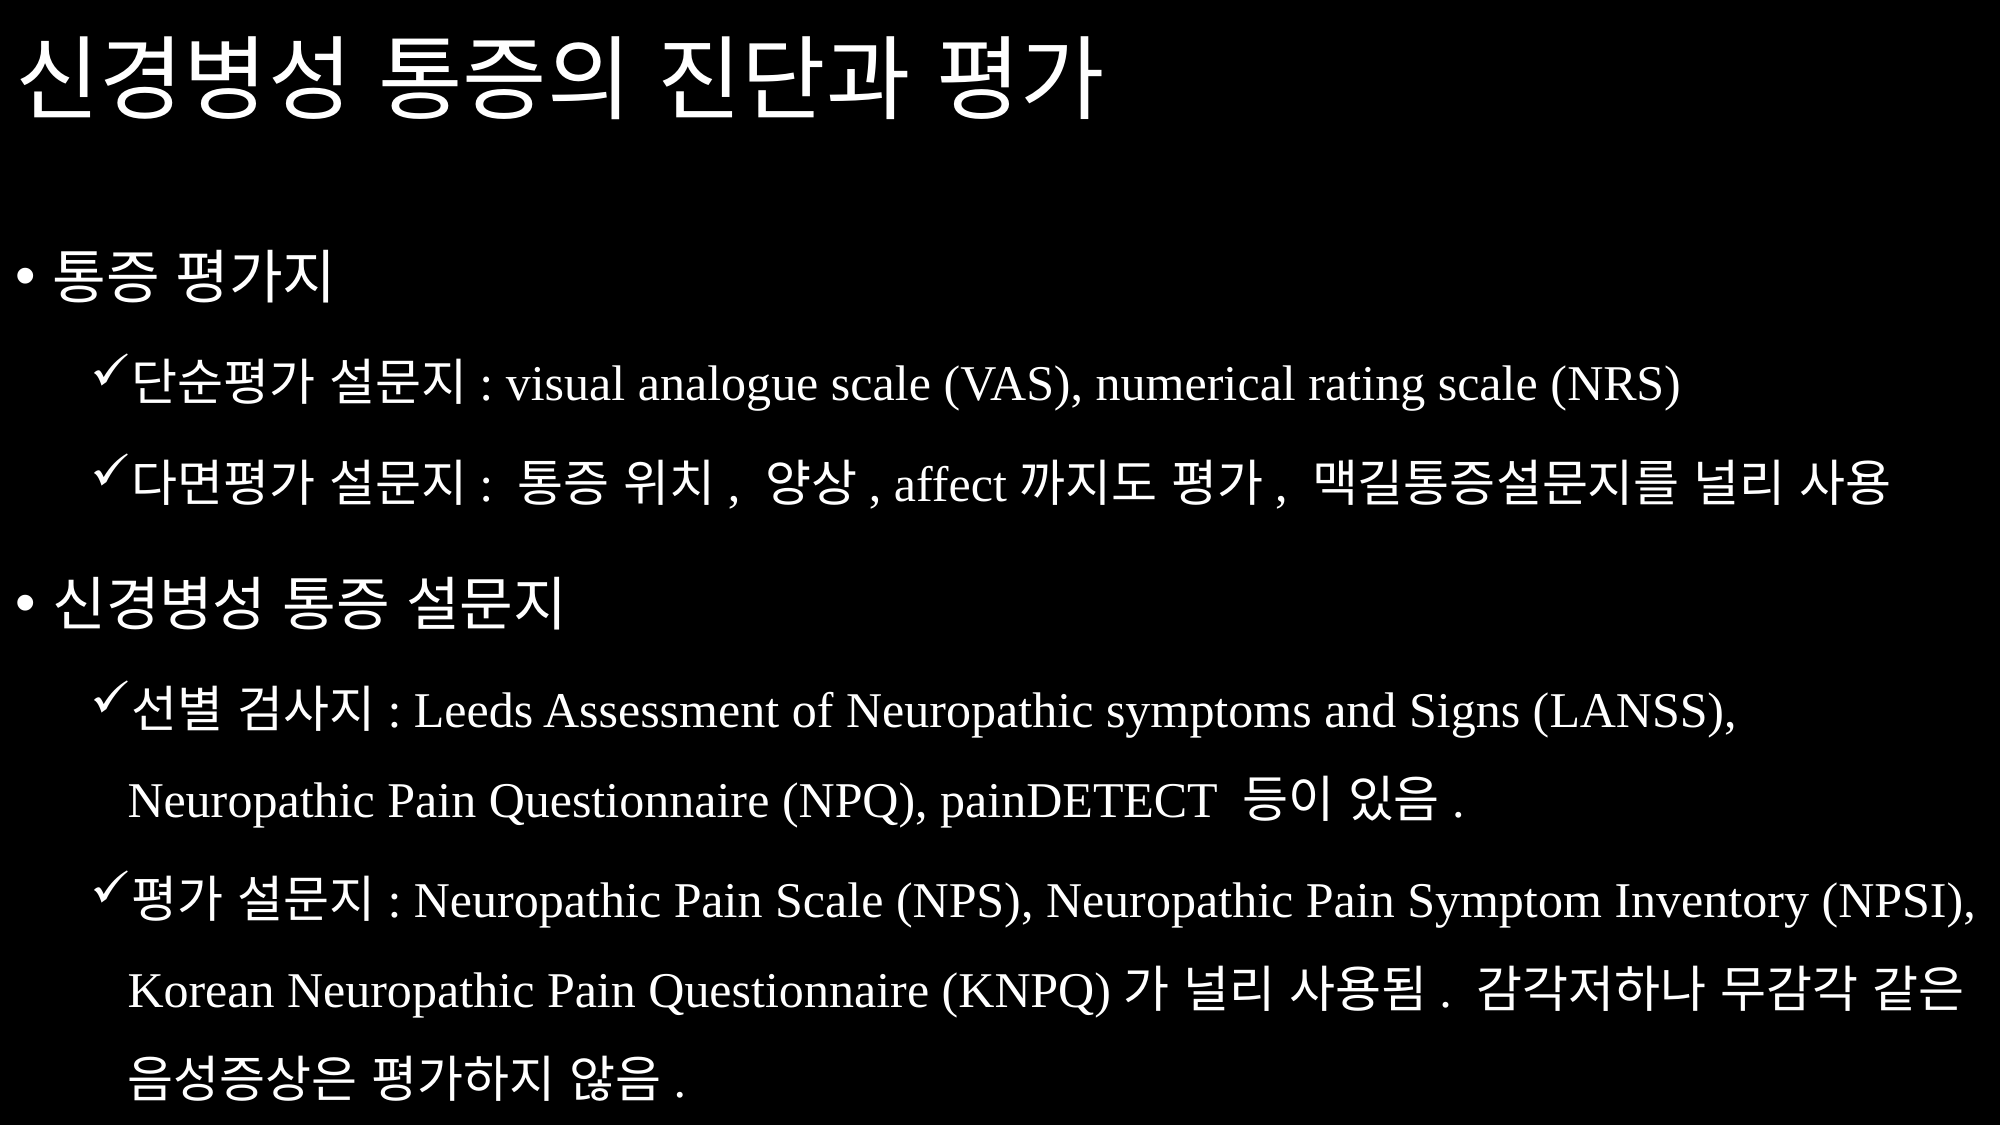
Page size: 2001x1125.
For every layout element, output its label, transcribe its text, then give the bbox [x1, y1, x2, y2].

title 신경병성 통증의 진단과 평가 [0, 0, 2000, 167]
list 통증 평가지 단순평가 설문지: visual analogue scale (VAS), numerical rating scale (NRS) 다면평가 설문지: 통증 위치, 양상, affect까지도 평가, 맥길통증설문지를 널리 사용 신경병성 통증 설문지 선별 검사지: Leeds Assessment of Neuropathic symptoms and Signs (LANSS), Neuropathic Pain Questionnaire (NPQ), painDETECT 등이 있음. 평가 설문지: Neuropathic Pain Scale (NPS), Neuropathic Pain Symptom Inventory (NPSI), Korean Neuropathic Pain Questionnaire (KNPQ)가 널리 사용됨. 감각저하나 무감각 같은 음성증상은 평가하지 않음. [0, 197, 2000, 1125]
